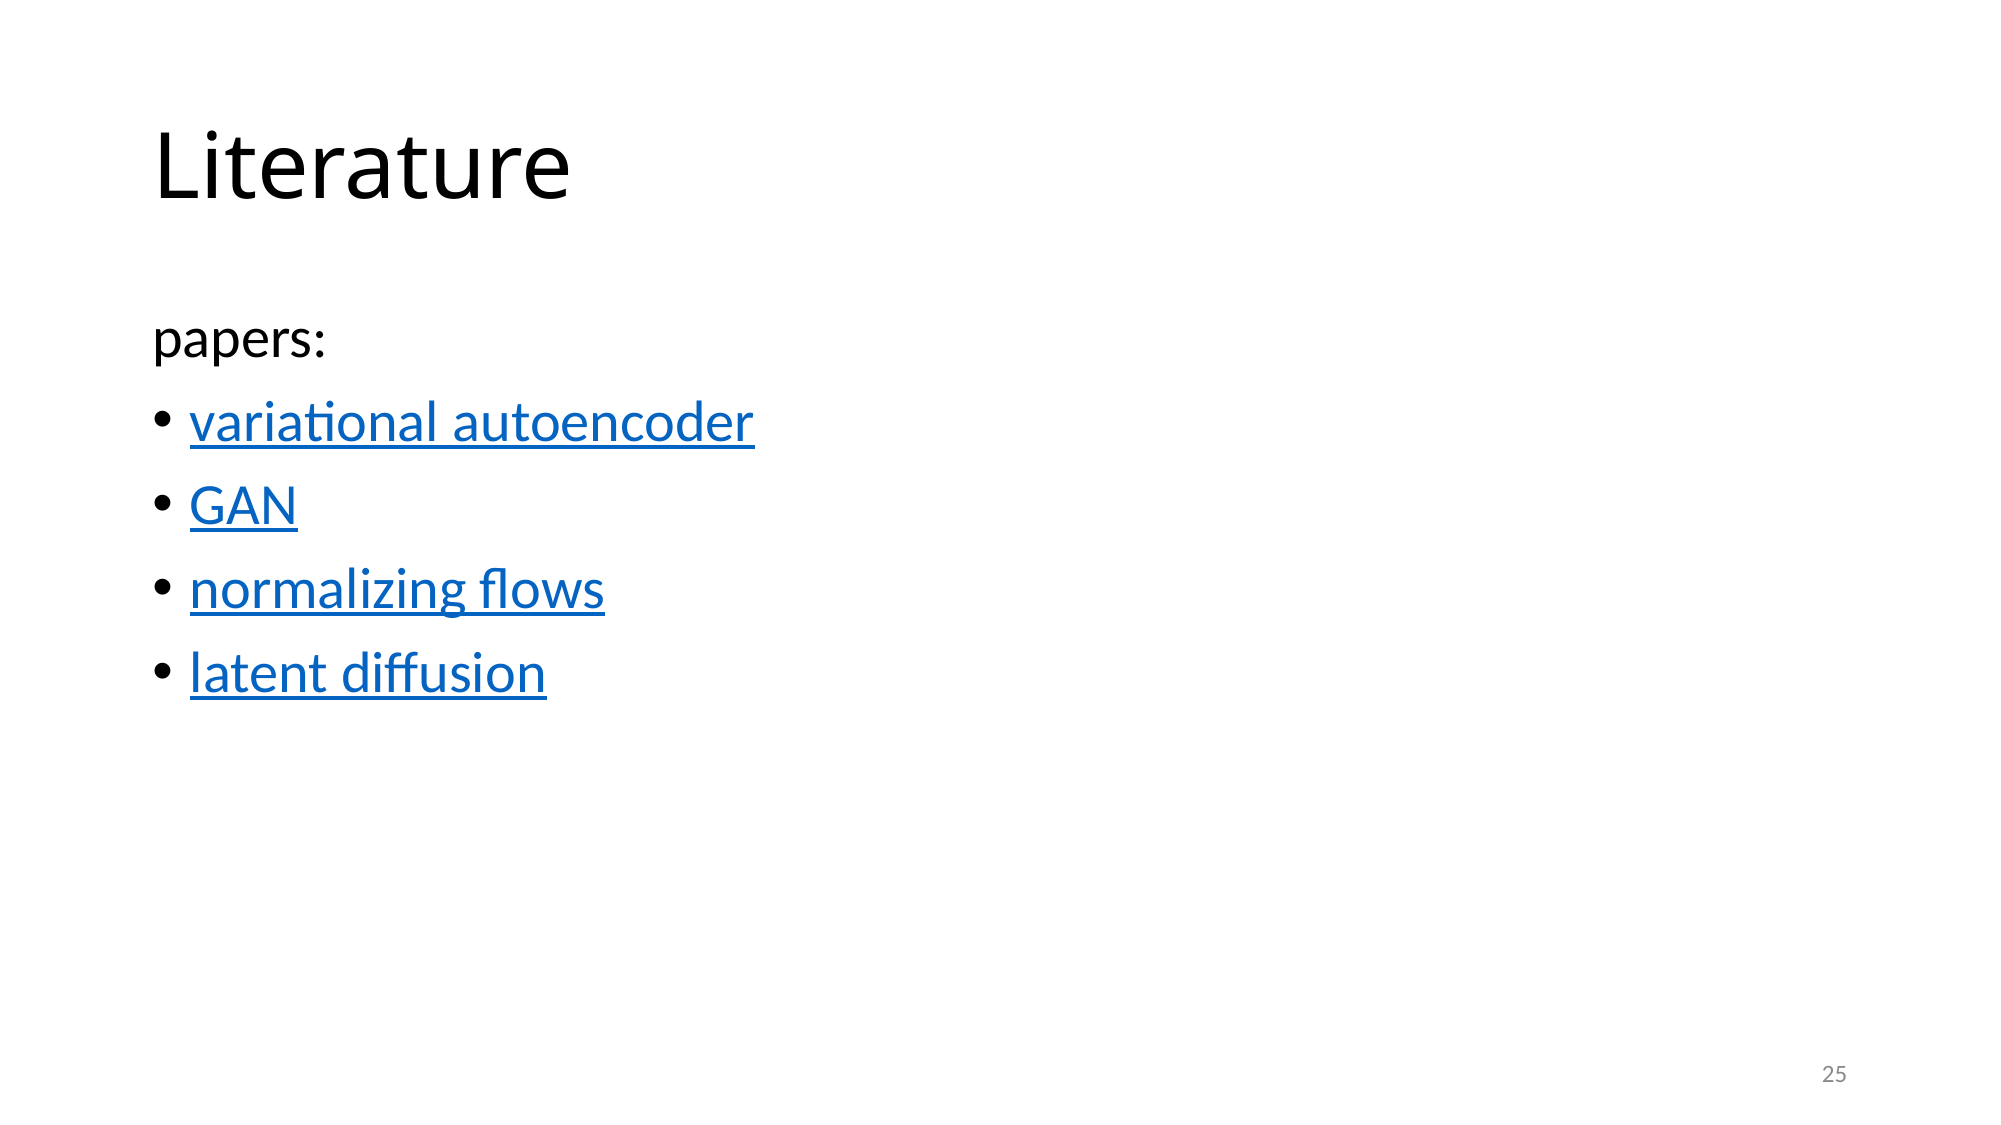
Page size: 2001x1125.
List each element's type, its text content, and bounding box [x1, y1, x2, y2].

list papers: variational autoencoder GAN normalizing flows latent diffusion [137, 299, 1863, 1014]
title Literature [137, 59, 1863, 278]
slide_number 25 [1412, 1042, 1863, 1103]
